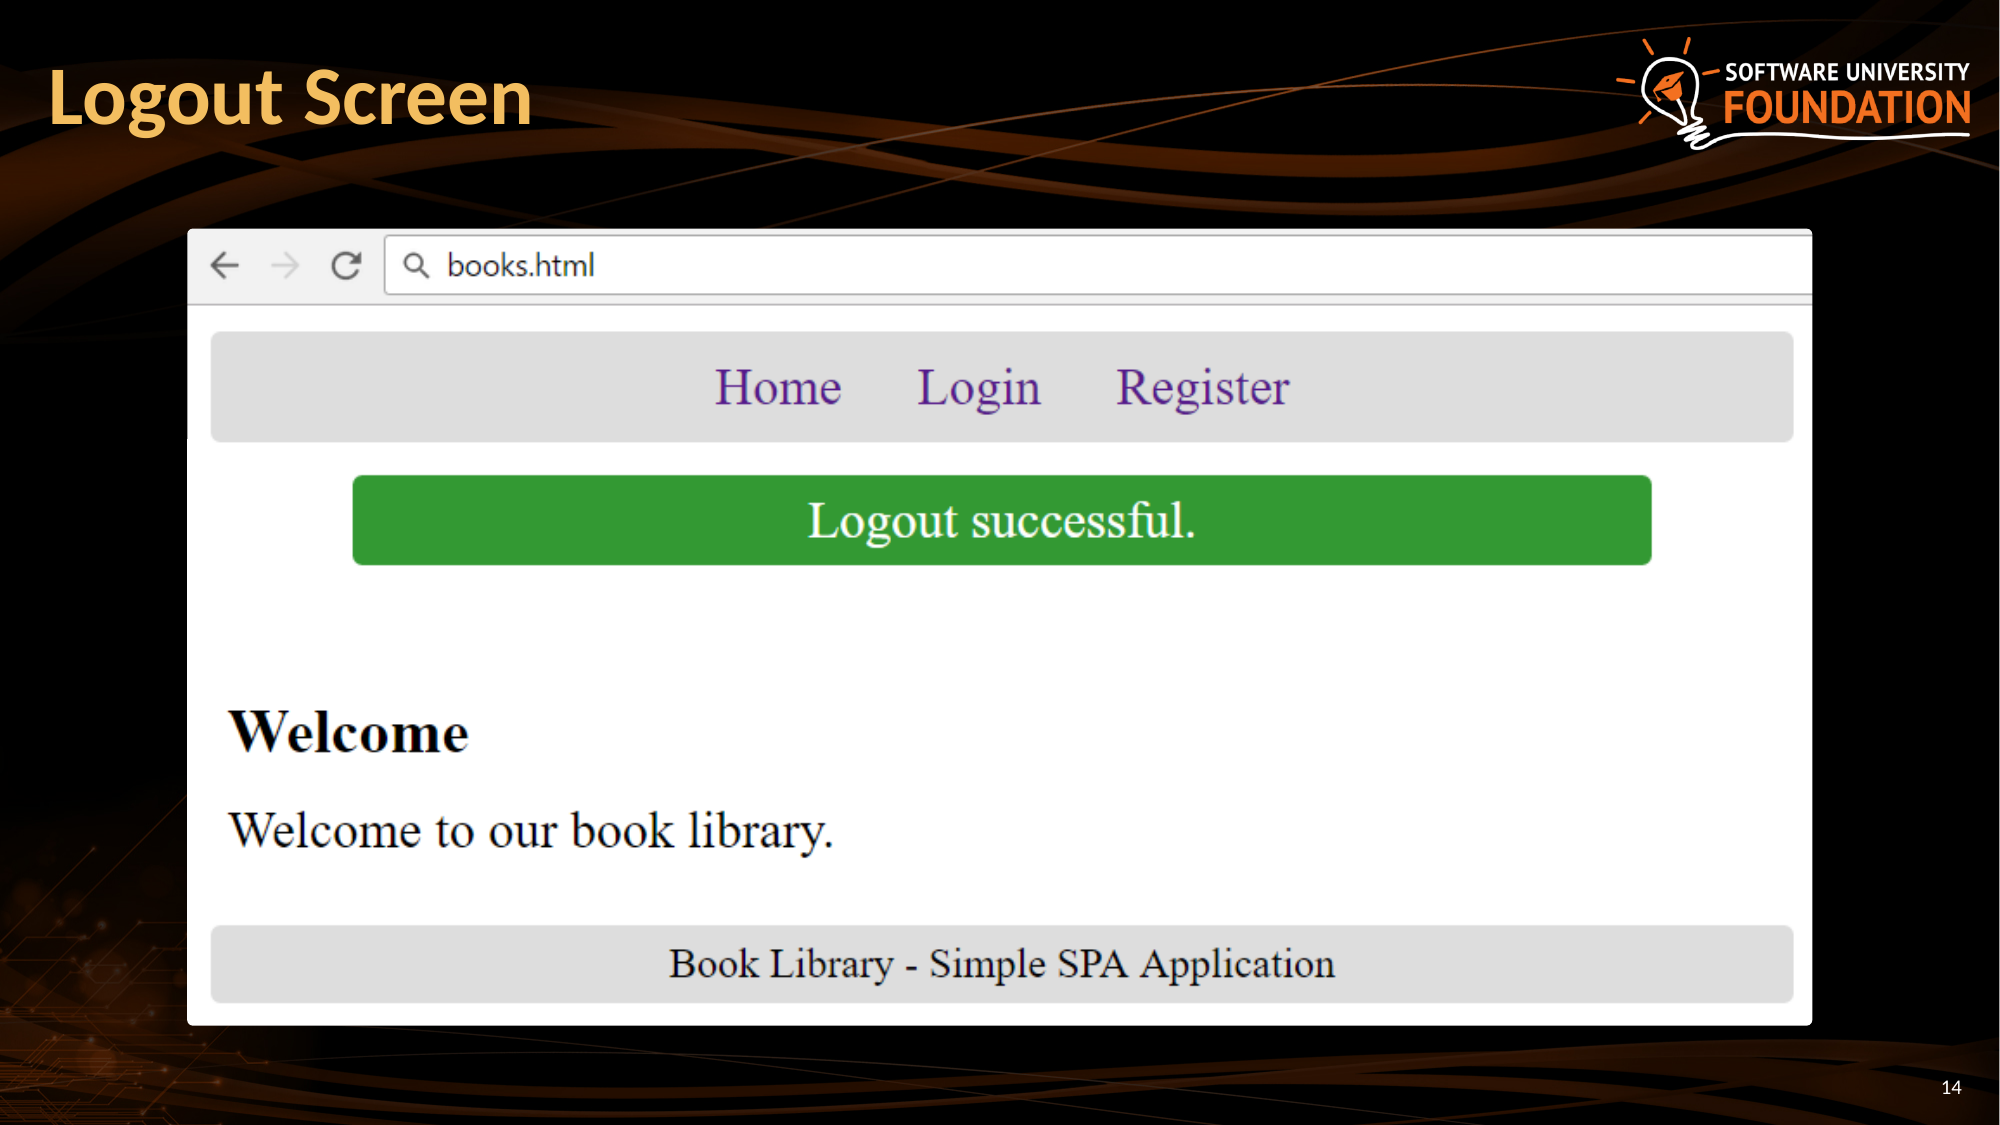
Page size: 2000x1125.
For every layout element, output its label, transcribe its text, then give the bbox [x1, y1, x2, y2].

picture [0, 0, 2000, 1125]
slide_number 14 [1897, 1070, 1968, 1103]
title Logout Screen [30, 6, 1602, 189]
